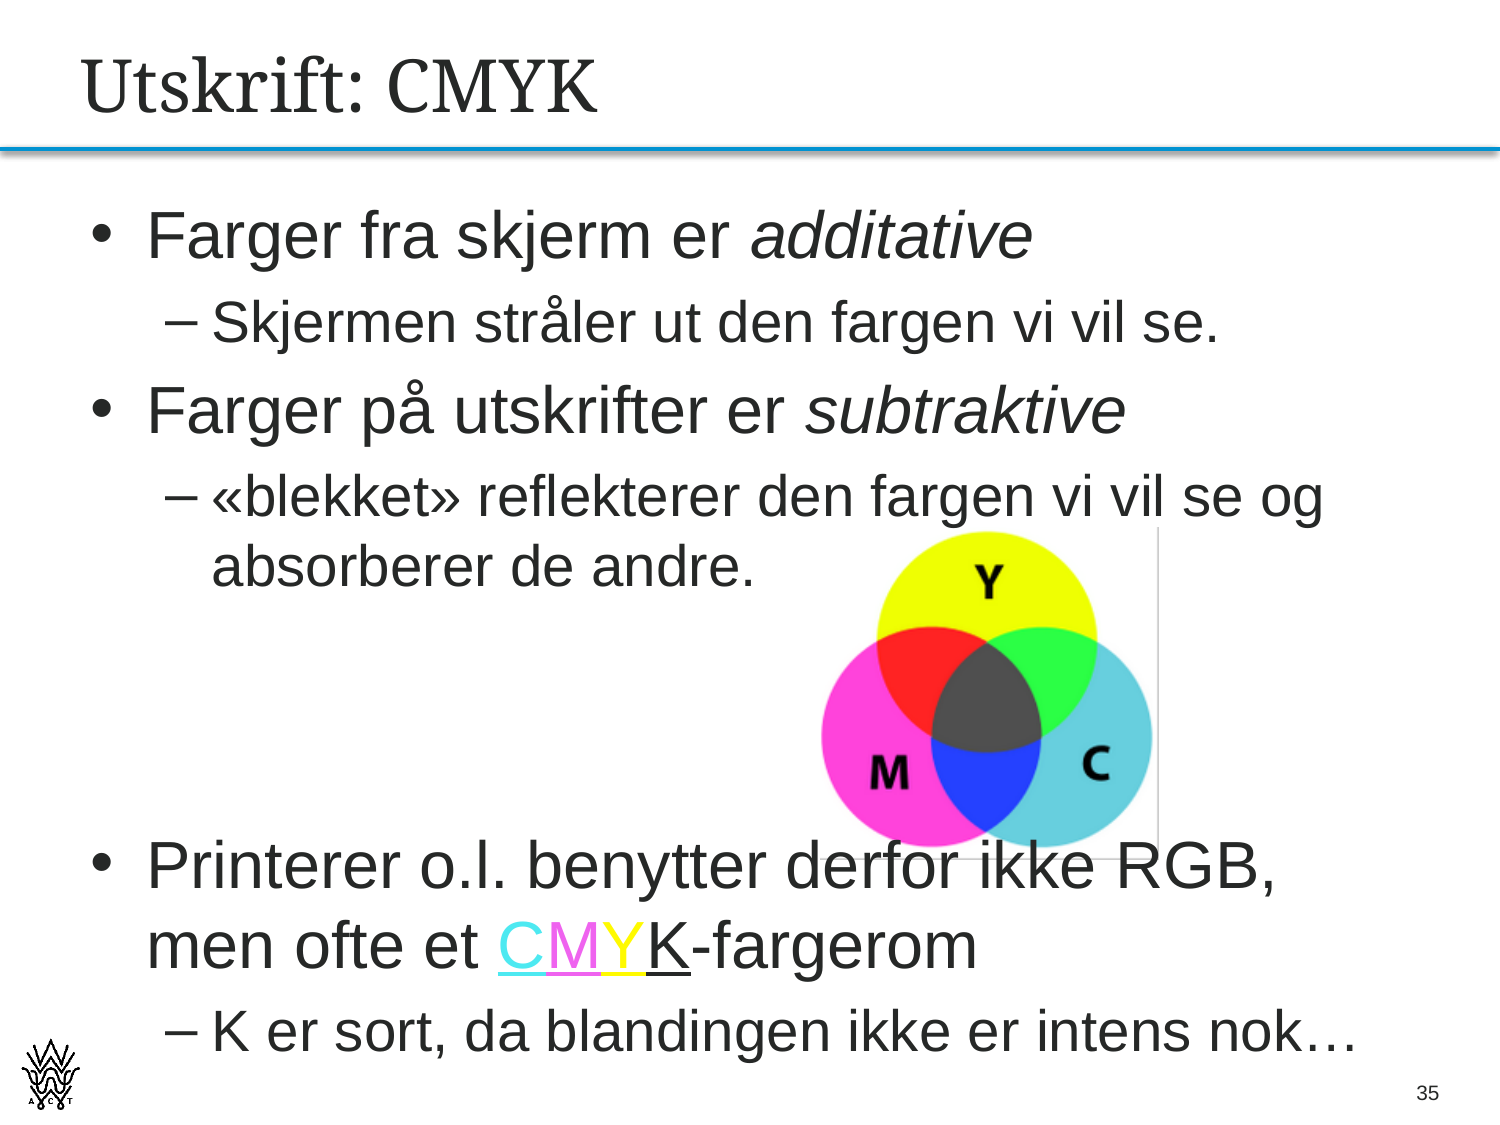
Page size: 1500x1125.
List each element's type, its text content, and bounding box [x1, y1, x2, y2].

picture [0, 1023, 101, 1125]
slide_number 35 [1104, 1062, 1455, 1123]
list Farger fra skjerm er additative Skjermen stråler ut den fargen vi vil se. Farger på utskrifter er subtraktive «blekket» reflekterer den fargen vi vil se og absorberer de andre. Printerer o.l. benytter derfor ikke RGB, men ofte et CMYK-fargerom K er sort, da blandingen ikke er intens nok… [74, 184, 1426, 1095]
title Utskrift: CMYK [64, 30, 940, 136]
picture [820, 526, 1159, 861]
